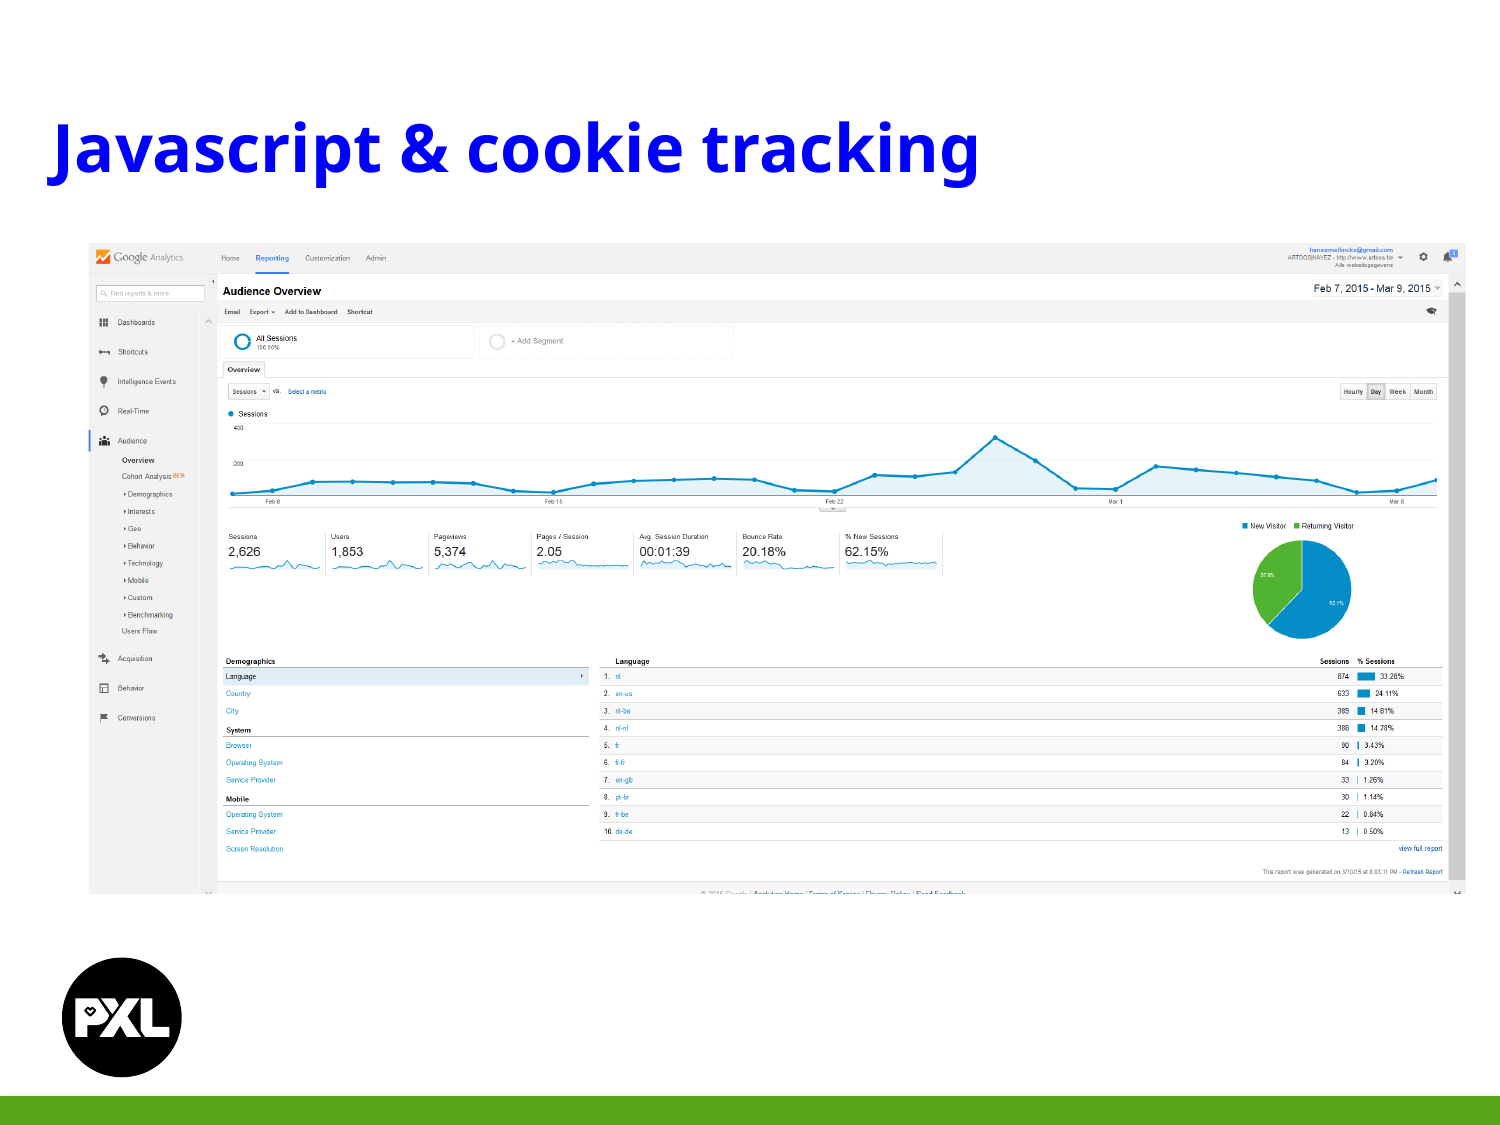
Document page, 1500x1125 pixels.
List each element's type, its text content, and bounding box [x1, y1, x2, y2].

picture [88, 243, 1467, 894]
text_box Javascript & cookie tracking [37, 98, 1034, 244]
